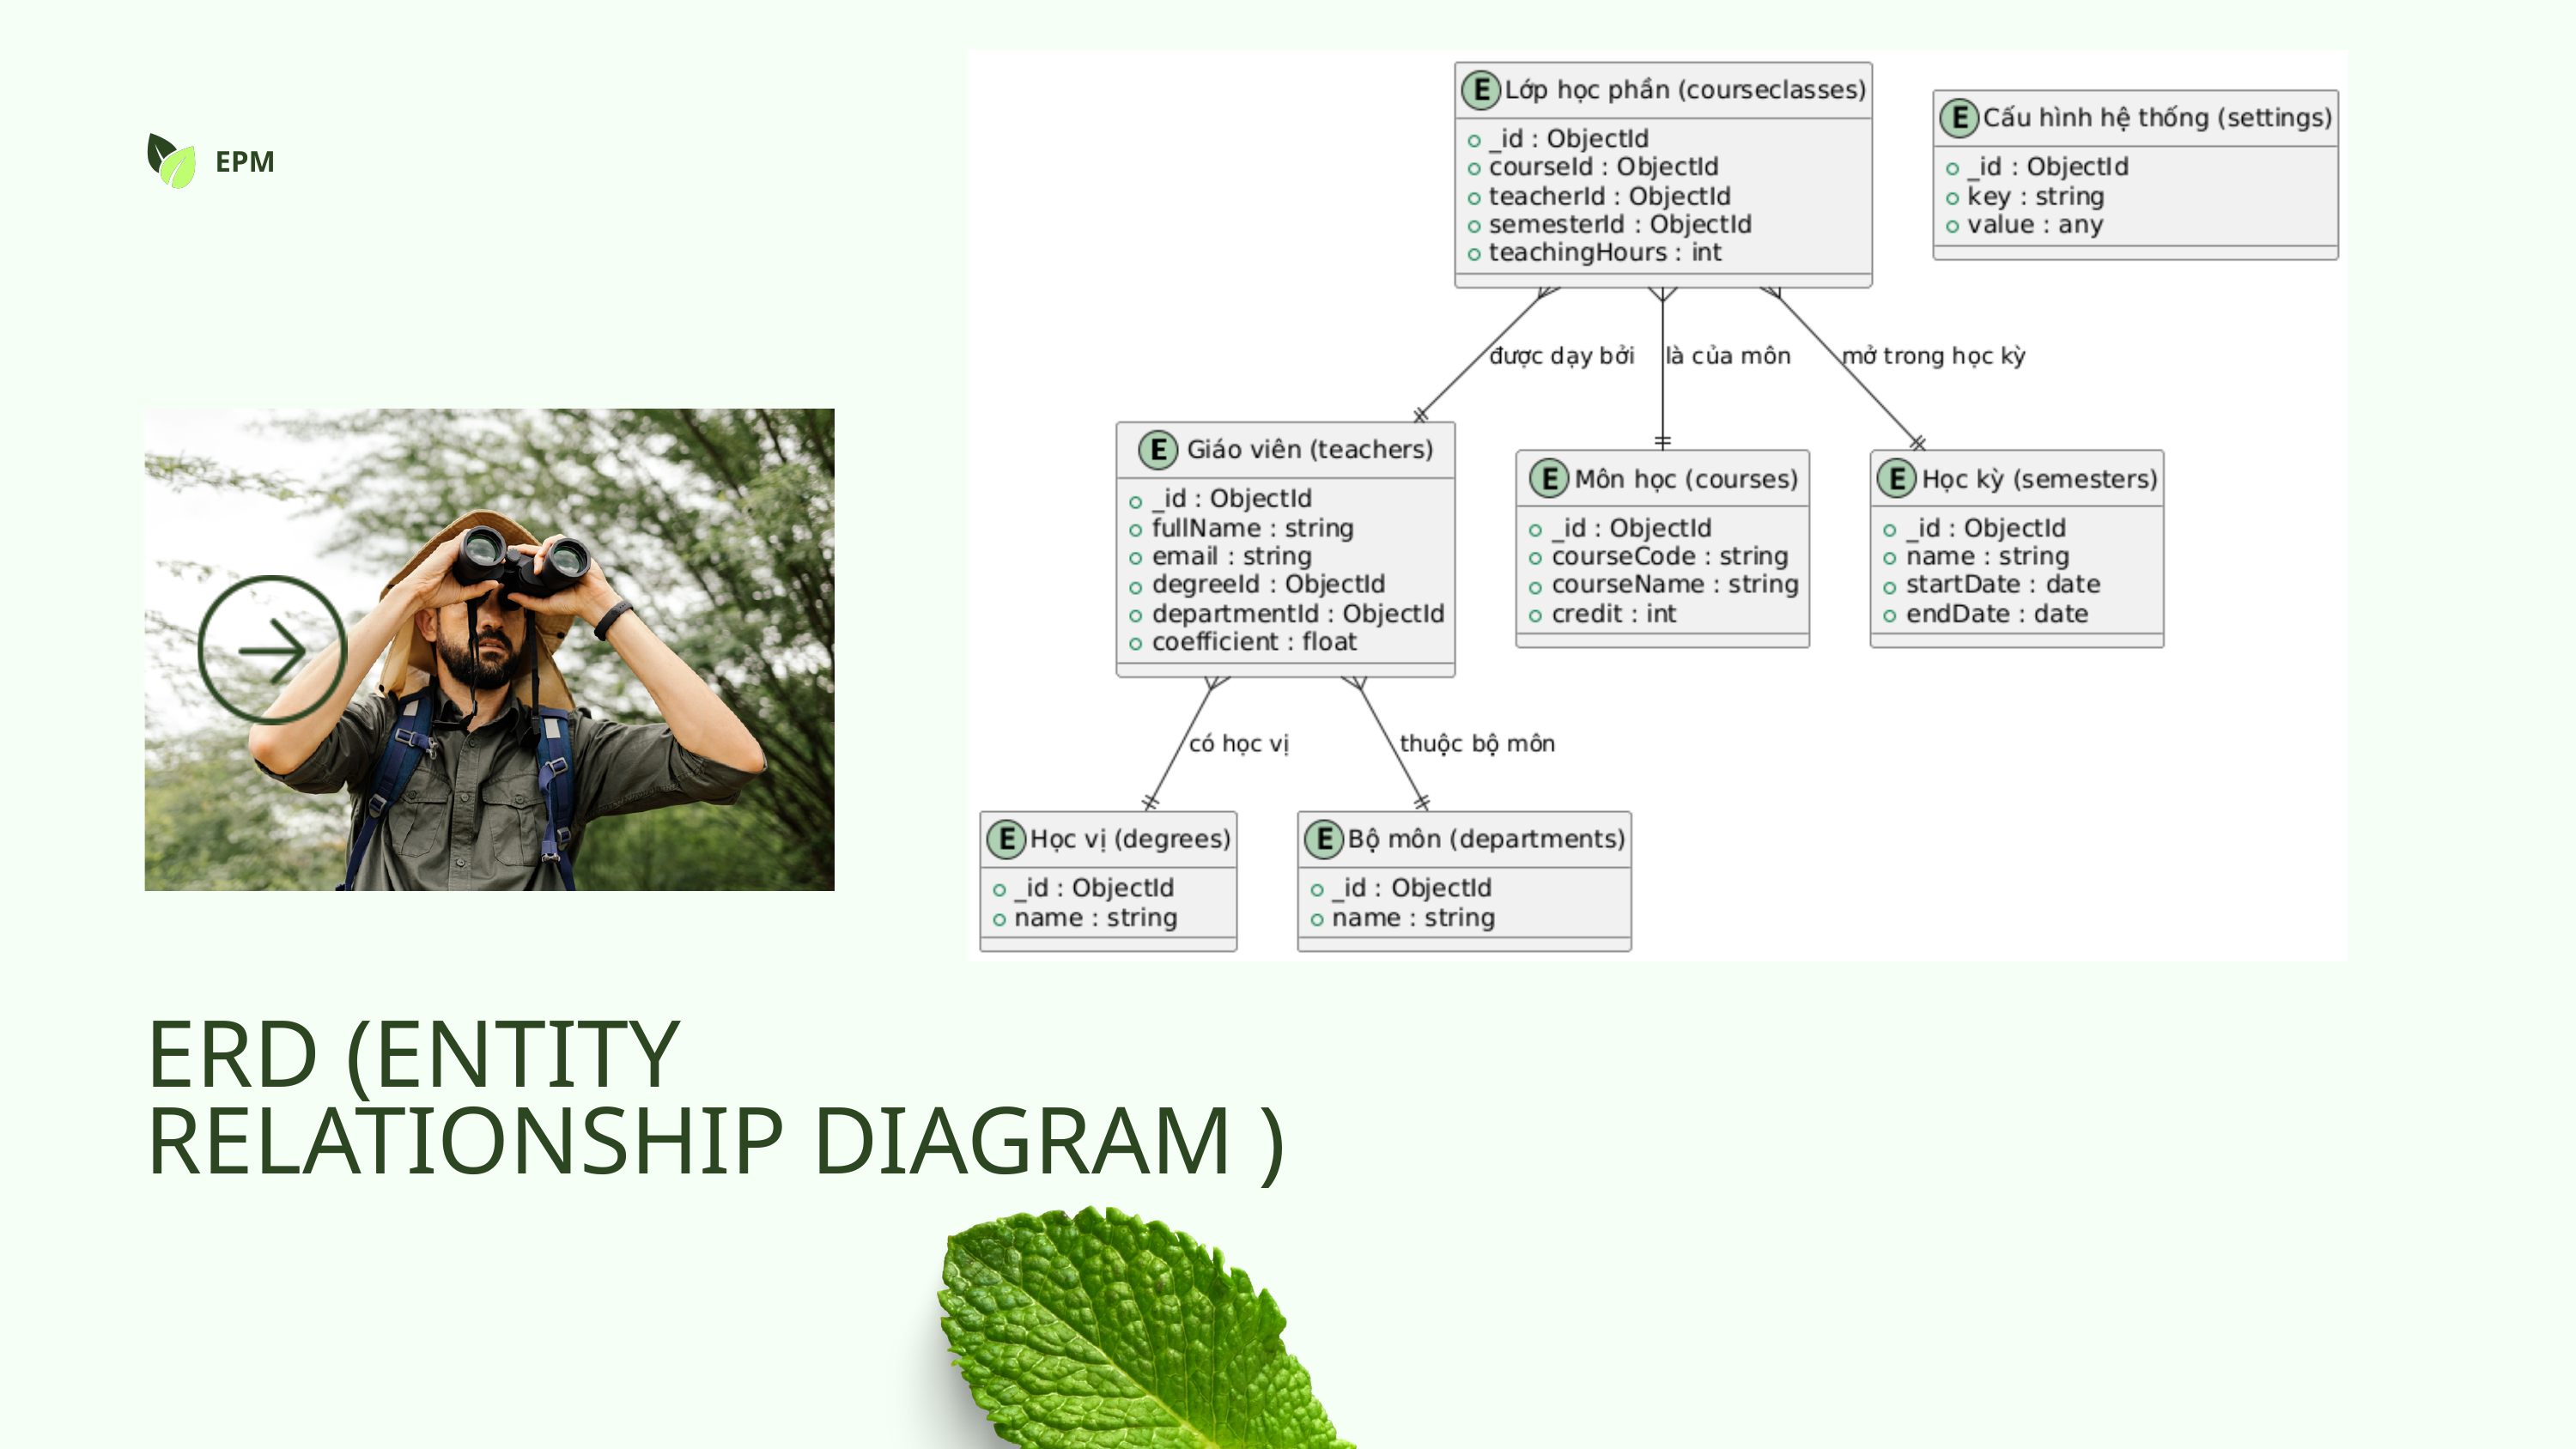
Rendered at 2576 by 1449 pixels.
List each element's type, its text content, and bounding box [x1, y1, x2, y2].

text_box [968, 50, 2348, 961]
text_box [881, 1204, 1368, 1449]
text_box EPM [215, 137, 452, 179]
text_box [144, 409, 835, 892]
text_box ERD (ENTITY RELATIONSHIP DIAGRAM ) [144, 1019, 1334, 1193]
text_box [144, 133, 198, 190]
